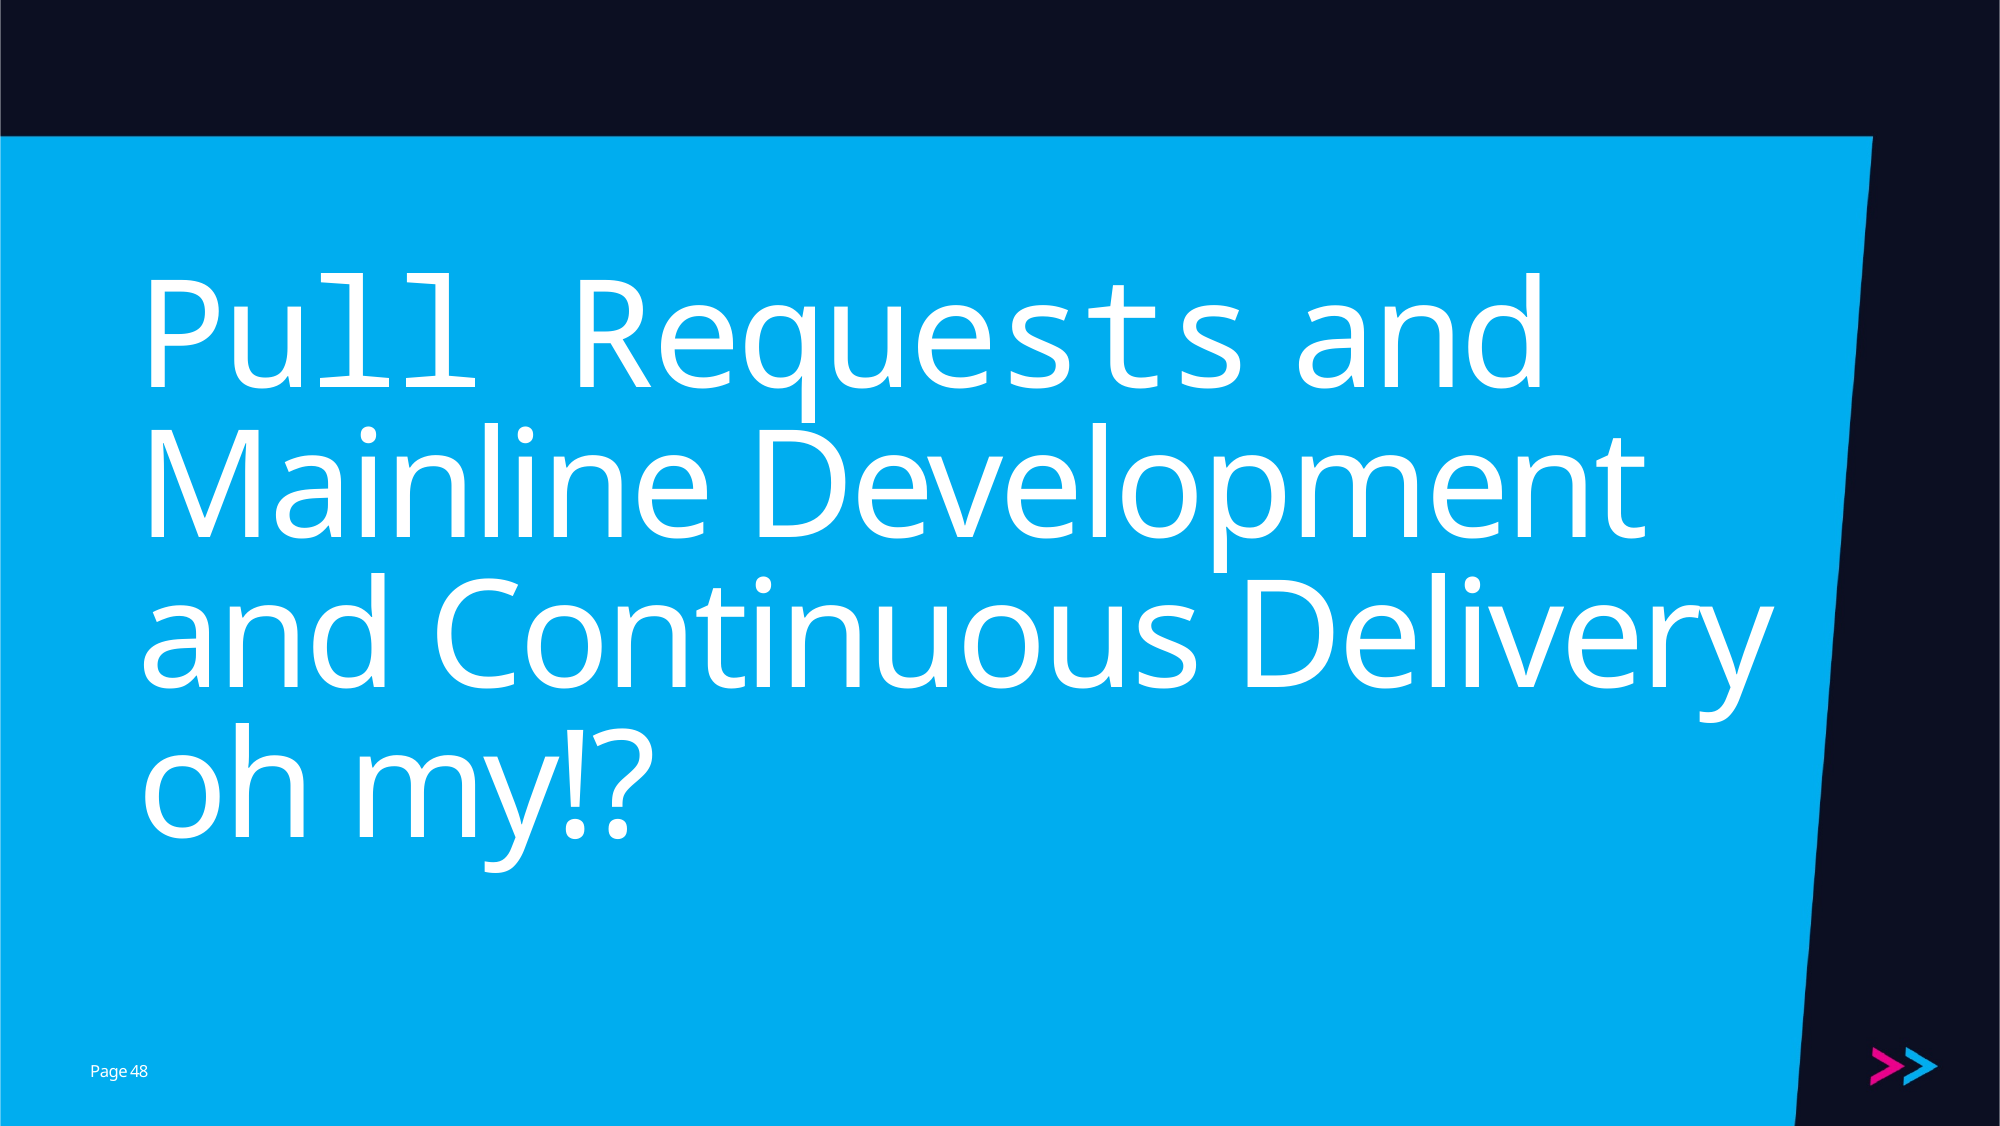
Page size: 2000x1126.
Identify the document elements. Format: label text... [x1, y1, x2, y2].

picture [362, 457, 374, 536]
picture [1653, 606, 1773, 722]
picture [519, 457, 531, 536]
picture [760, 445, 845, 536]
picture [594, 729, 652, 806]
picture [1597, 445, 1644, 538]
slide_number 48 [130, 1061, 166, 1113]
picture [609, 820, 626, 838]
picture [1518, 456, 1585, 536]
picture [1123, 456, 1196, 538]
picture [277, 456, 340, 538]
picture [1569, 606, 1636, 688]
picture [1465, 577, 1479, 593]
picture [639, 456, 706, 538]
picture [485, 445, 497, 536]
picture [1302, 456, 1417, 536]
picture [566, 820, 584, 838]
picture [1093, 445, 1105, 536]
picture [1347, 606, 1414, 688]
picture [618, 606, 685, 686]
picture [0, 0, 2000, 1126]
picture [928, 457, 1002, 536]
picture [360, 756, 475, 836]
picture [1008, 456, 1075, 538]
picture [152, 445, 244, 536]
picture [438, 579, 517, 688]
picture [484, 757, 558, 872]
picture [697, 589, 744, 688]
picture [1214, 456, 1284, 572]
picture [1434, 456, 1501, 538]
picture [1139, 606, 1195, 688]
picture [1248, 580, 1333, 686]
picture [146, 756, 219, 838]
picture [1054, 607, 1121, 688]
picture [230, 606, 297, 686]
picture [965, 606, 1038, 688]
picture [145, 606, 208, 688]
picture [528, 606, 601, 688]
title Pull Requests and Mainline Development and Continuous Delivery oh my!? [137, 267, 1786, 445]
picture [1489, 607, 1563, 686]
picture [314, 574, 384, 688]
picture [236, 724, 303, 836]
picture [756, 577, 770, 593]
picture [859, 456, 926, 538]
picture [792, 606, 859, 686]
picture [757, 607, 769, 686]
picture [554, 456, 621, 536]
picture [568, 730, 582, 806]
picture [1466, 607, 1478, 686]
picture [246, 445, 258, 536]
picture [1432, 574, 1444, 686]
picture [879, 607, 946, 688]
picture [397, 456, 464, 536]
